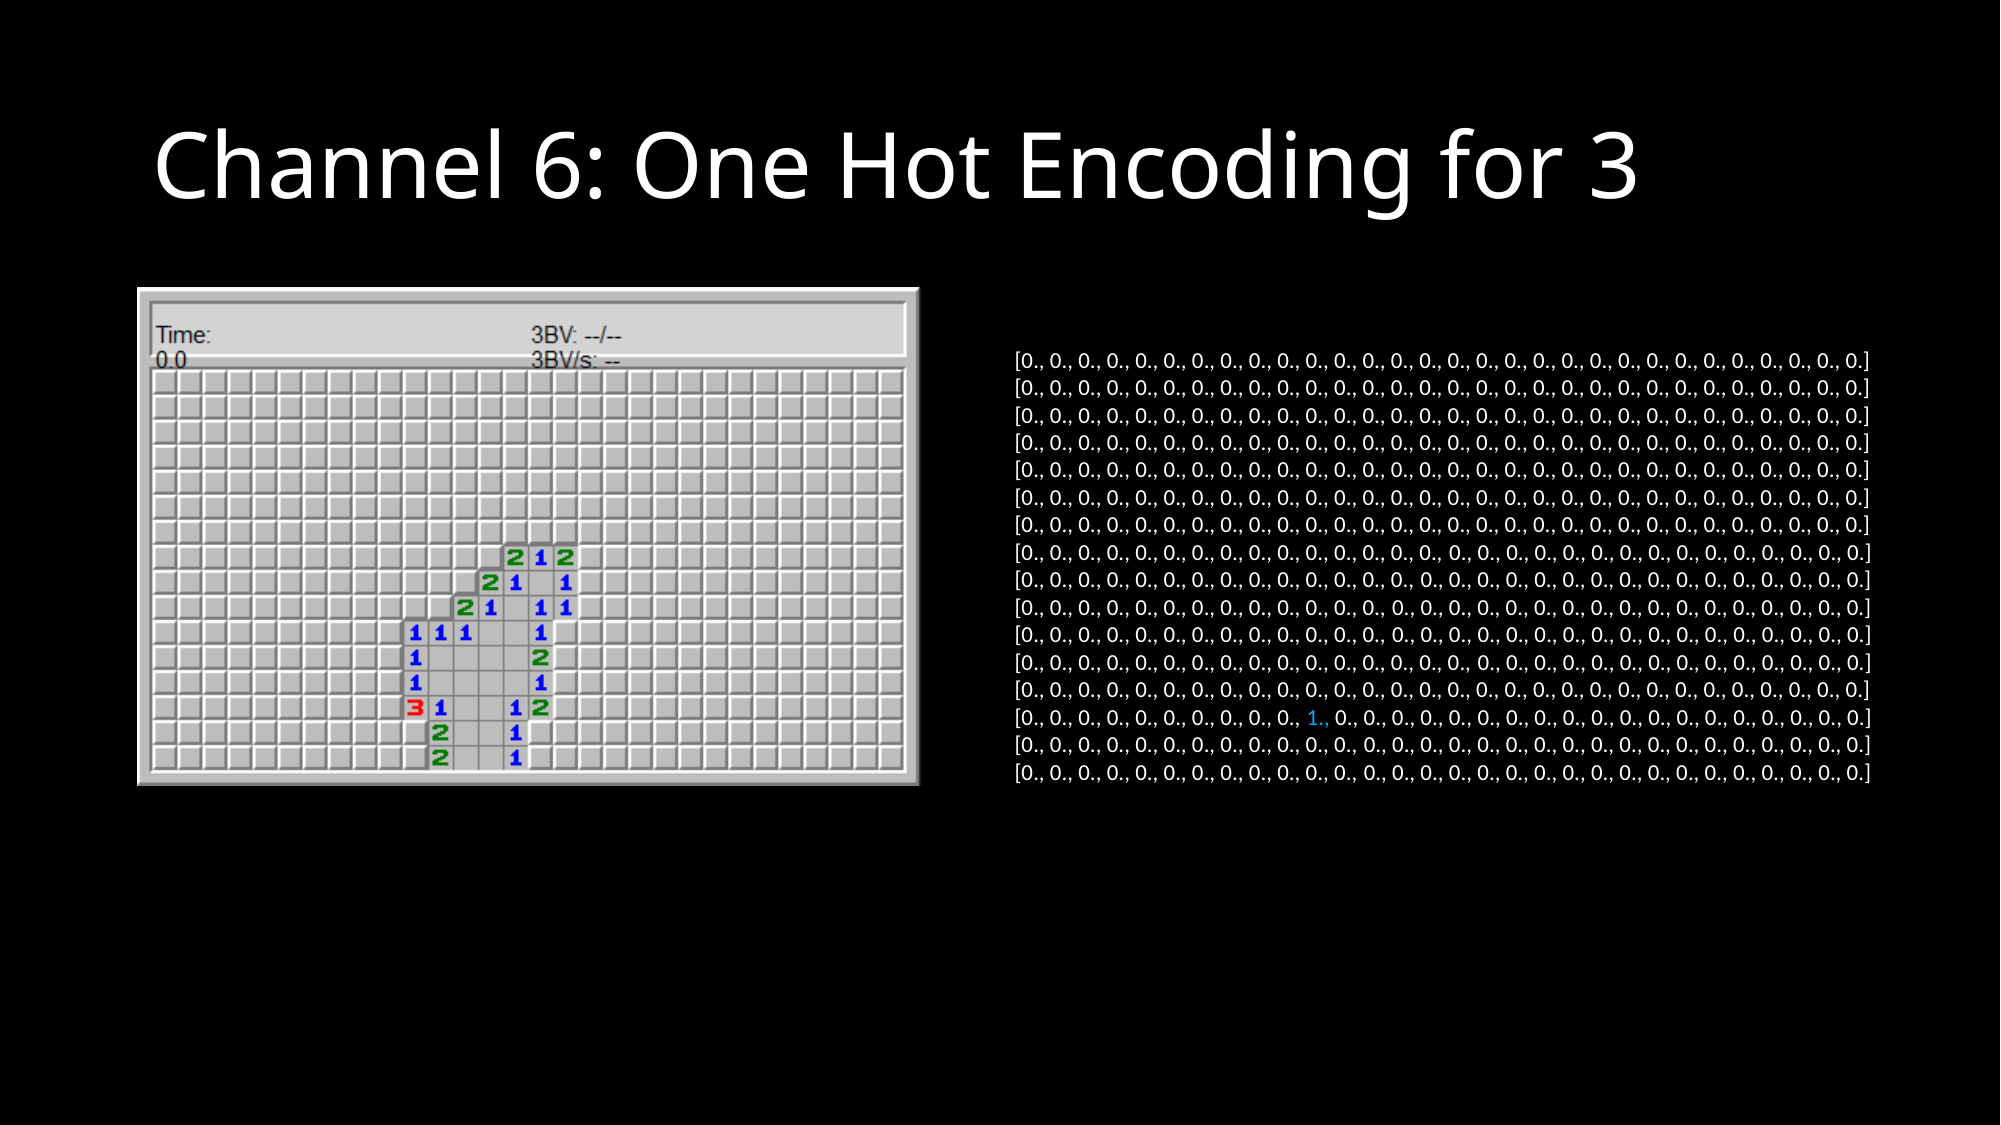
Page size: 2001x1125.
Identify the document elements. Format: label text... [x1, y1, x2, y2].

title Channel 6: One Hot Encoding for 3 [137, 59, 1863, 278]
text_box [0., 0., 0., 0., 0., 0., 0., 0., 0., 0., 0., 0., 0., 0., 0., 0., 0., 0., 0., 0., 0., 0., 0., 0., 0., 0., 0., 0., 0., 0.] [0., 0., 0., 0., 0., 0., 0., 0., 0., 0., 0., 0., 0., 0., 0., 0., 0., 0., 0., 0., 0., 0., 0., 0., 0., 0., 0., 0., 0., 0.] [0., 0., 0., 0., 0., 0., 0., 0., 0., 0., 0., 0., 0., 0., 0., 0., 0., 0., 0., 0., 0., 0., 0., 0., 0., 0., 0., 0., 0., 0.] [0., 0., 0., 0., 0., 0., 0., 0., 0., 0., 0., 0., 0., 0., 0., 0., 0., 0., 0., 0., 0., 0., 0., 0., 0., 0., 0., 0., 0., 0.] [0., 0., 0., 0., 0., 0., 0., 0., 0., 0., 0., 0., 0., 0., 0., 0., 0., 0., 0., 0., 0., 0., 0., 0., 0., 0., 0., 0., 0., 0.] [0., 0., 0., 0., 0., 0., 0., 0., 0., 0., 0., 0., 0., 0., 0., 0., 0., 0., 0., 0., 0., 0., 0., 0., 0., 0., 0., 0., 0., 0.] [0., 0., 0., 0., 0., 0., 0., 0., 0., 0., 0., 0., 0., 0., 0., 0., 0., 0., 0., 0., 0., 0., 0., 0., 0., 0., 0., 0., 0., 0.] [0., 0., 0., 0., 0., 0., 0., 0., 0., 0., 0., 0., 0., 0., 0., 0., 0., 0., 0., 0., 0., 0., 0., 0., 0., 0., 0., 0., 0., 0.] [0., 0., 0., 0., 0., 0., 0., 0., 0., 0., 0., 0., 0., 0., 0., 0., 0., 0., 0., 0., 0., 0., 0., 0., 0., 0., 0., 0., 0., 0.] [0., 0., 0., 0., 0., 0., 0., 0., 0., 0., 0., 0., 0., 0., 0., 0., 0., 0., 0., 0., 0., 0., 0., 0., 0., 0., 0., 0., 0., 0.] [0., 0., 0., 0., 0., 0., 0., 0., 0., 0., 0., 0., 0., 0., 0., 0., 0., 0., 0., 0., 0., 0., 0., 0., 0., 0., 0., 0., 0., 0.] [0., 0., 0., 0., 0., 0., 0., 0., 0., 0., 0., 0., 0., 0., 0., 0., 0., 0., 0., 0., 0., 0., 0., 0., 0., 0., 0., 0., 0., 0.] [0., 0., 0., 0., 0., 0., 0., 0., 0., 0., 0., 0., 0., 0., 0., 0., 0., 0., 0., 0., 0., 0., 0., 0., 0., 0., 0., 0., 0., 0.] [0., 0., 0., 0., 0., 0., 0., 0., 0., 0., 1., 0., 0., 0., 0., 0., 0., 0., 0., 0., 0., 0., 0., 0., 0., 0., 0., 0., 0., 0.] [0., 0., 0., 0., 0., 0., 0., 0., 0., 0., 0., 0., 0., 0., 0., 0., 0., 0., 0., 0., 0., 0., 0., 0., 0., 0., 0., 0., 0., 0.] [0., 0., 0., 0., 0., 0., 0., 0., 0., 0., 0., 0., 0., 0., 0., 0., 0., 0., 0., 0., 0., 0., 0., 0., 0., 0., 0., 0., 0., 0.] [999, 337, 1920, 792]
picture [137, 287, 921, 786]
